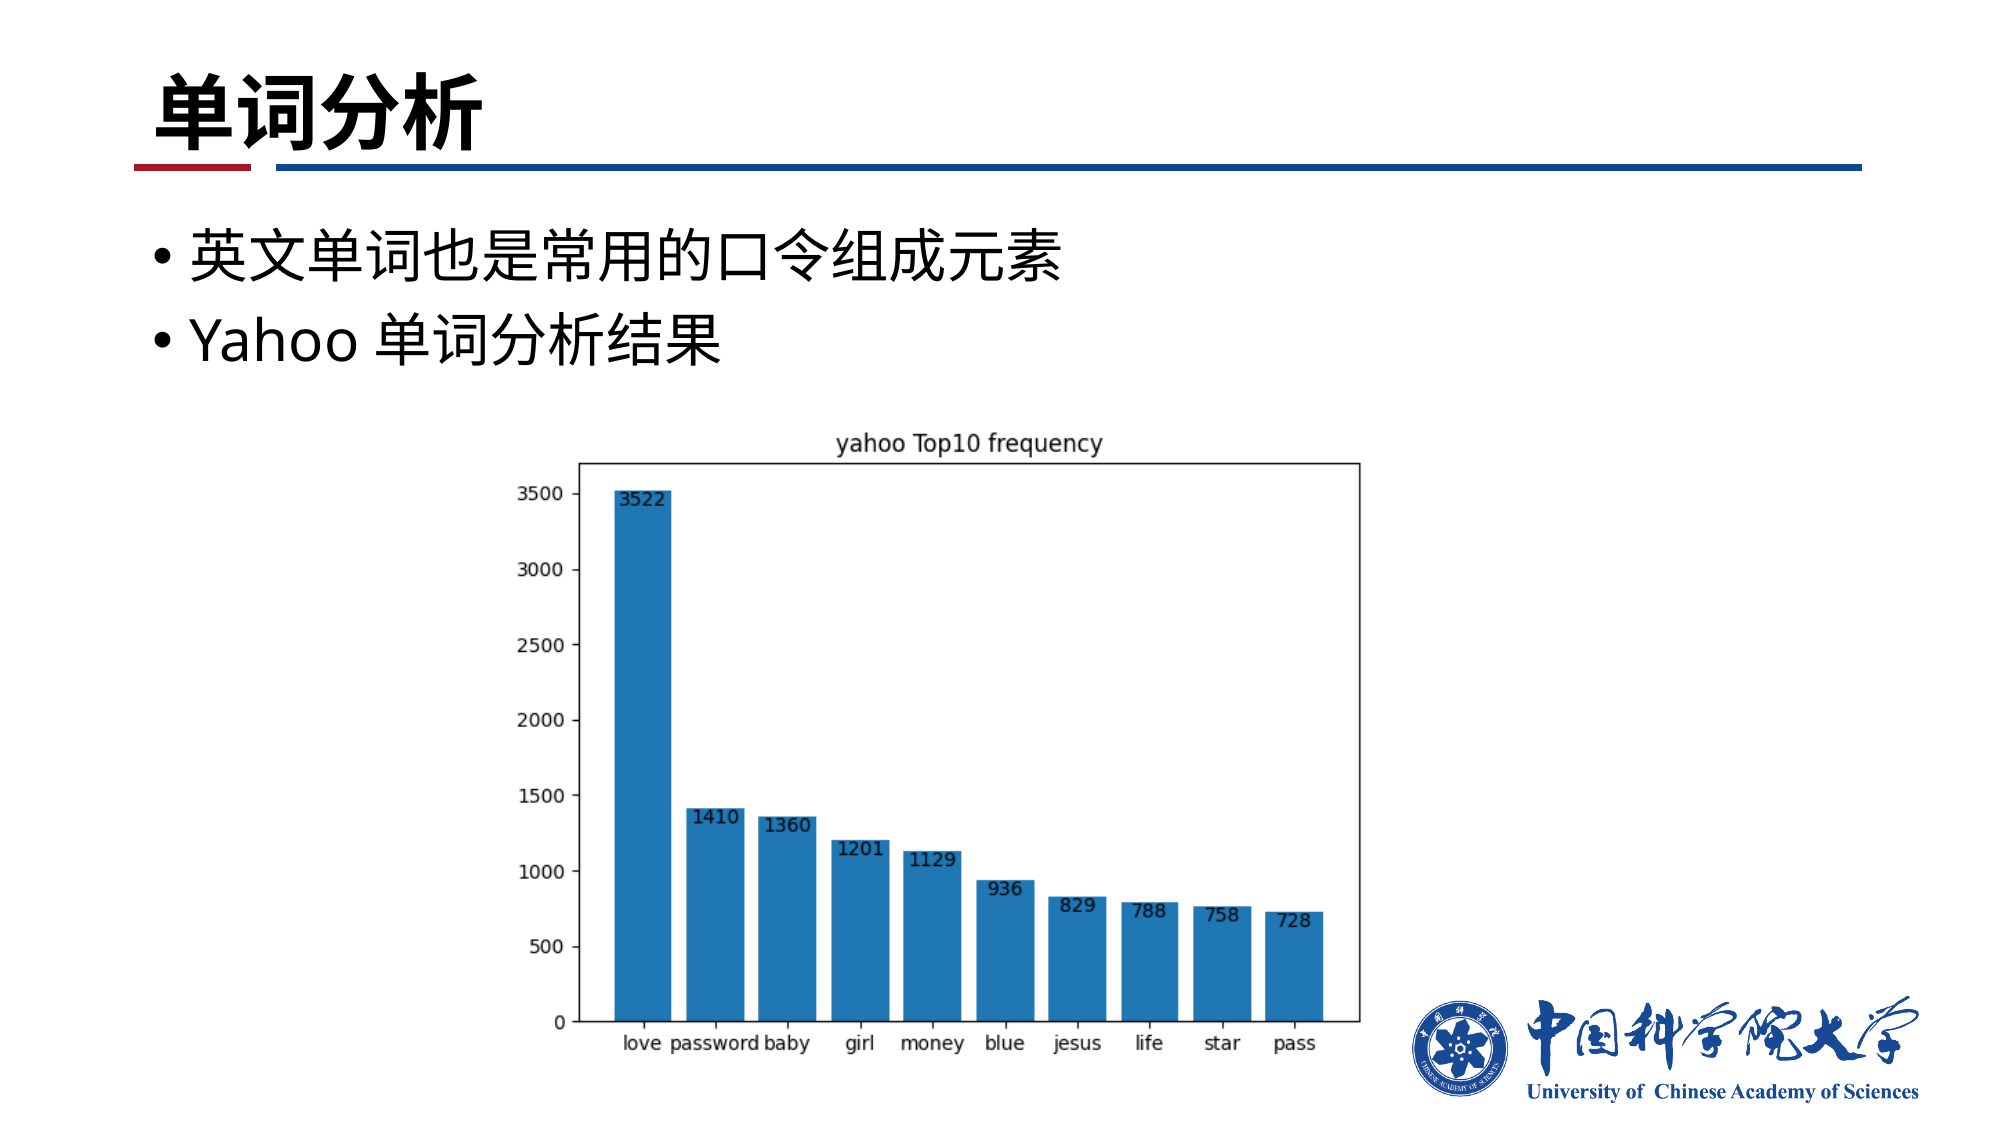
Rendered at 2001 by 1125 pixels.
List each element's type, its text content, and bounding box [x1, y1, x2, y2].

picture [1412, 996, 1919, 1103]
picture [496, 412, 1380, 1075]
list 英文单词也是常用的口令组成元素 Yahoo单词分析结果 [137, 219, 1863, 1051]
title 单词分析 [137, 0, 1863, 168]
